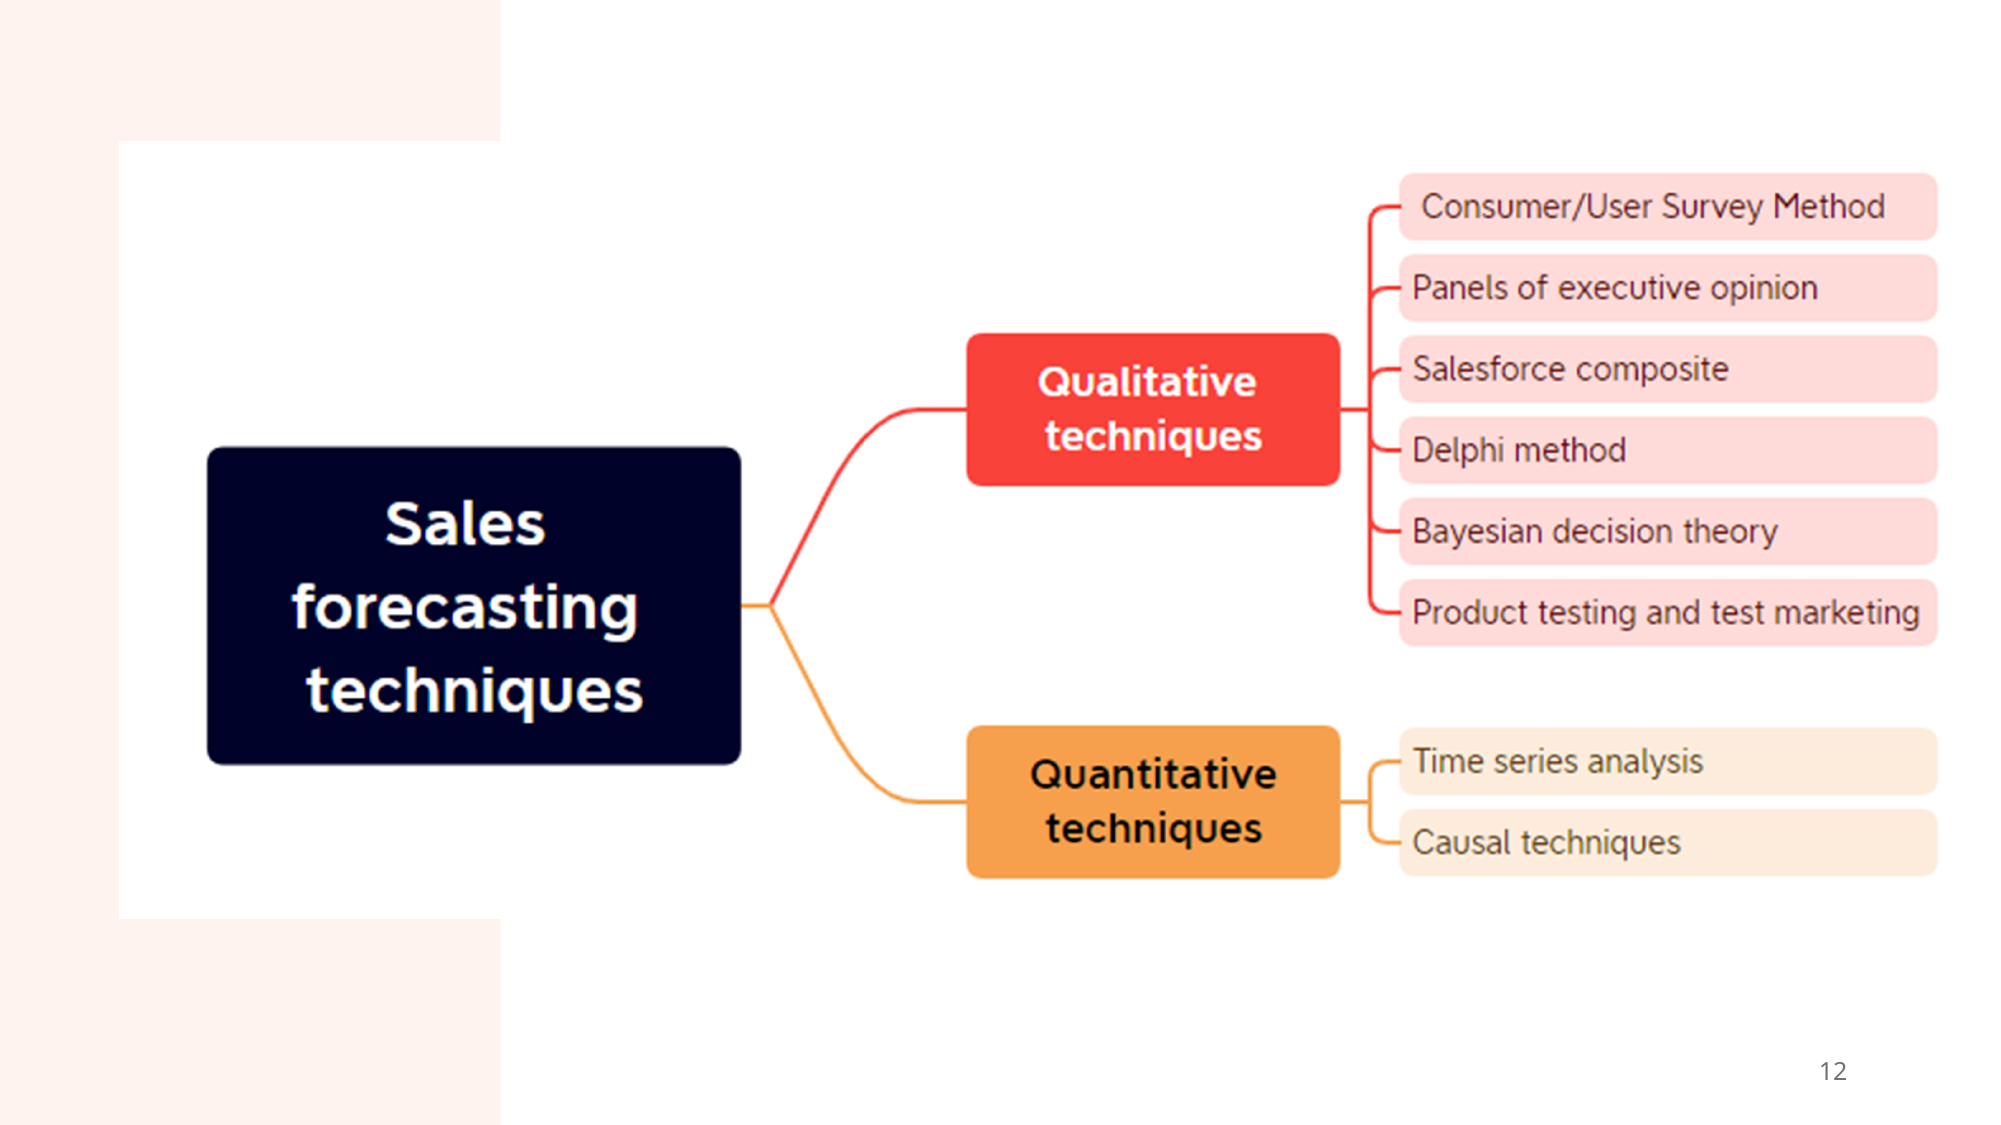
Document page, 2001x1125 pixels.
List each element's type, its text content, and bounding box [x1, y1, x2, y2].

slide_number 12 [1412, 1042, 1863, 1103]
picture [119, 141, 1987, 919]
